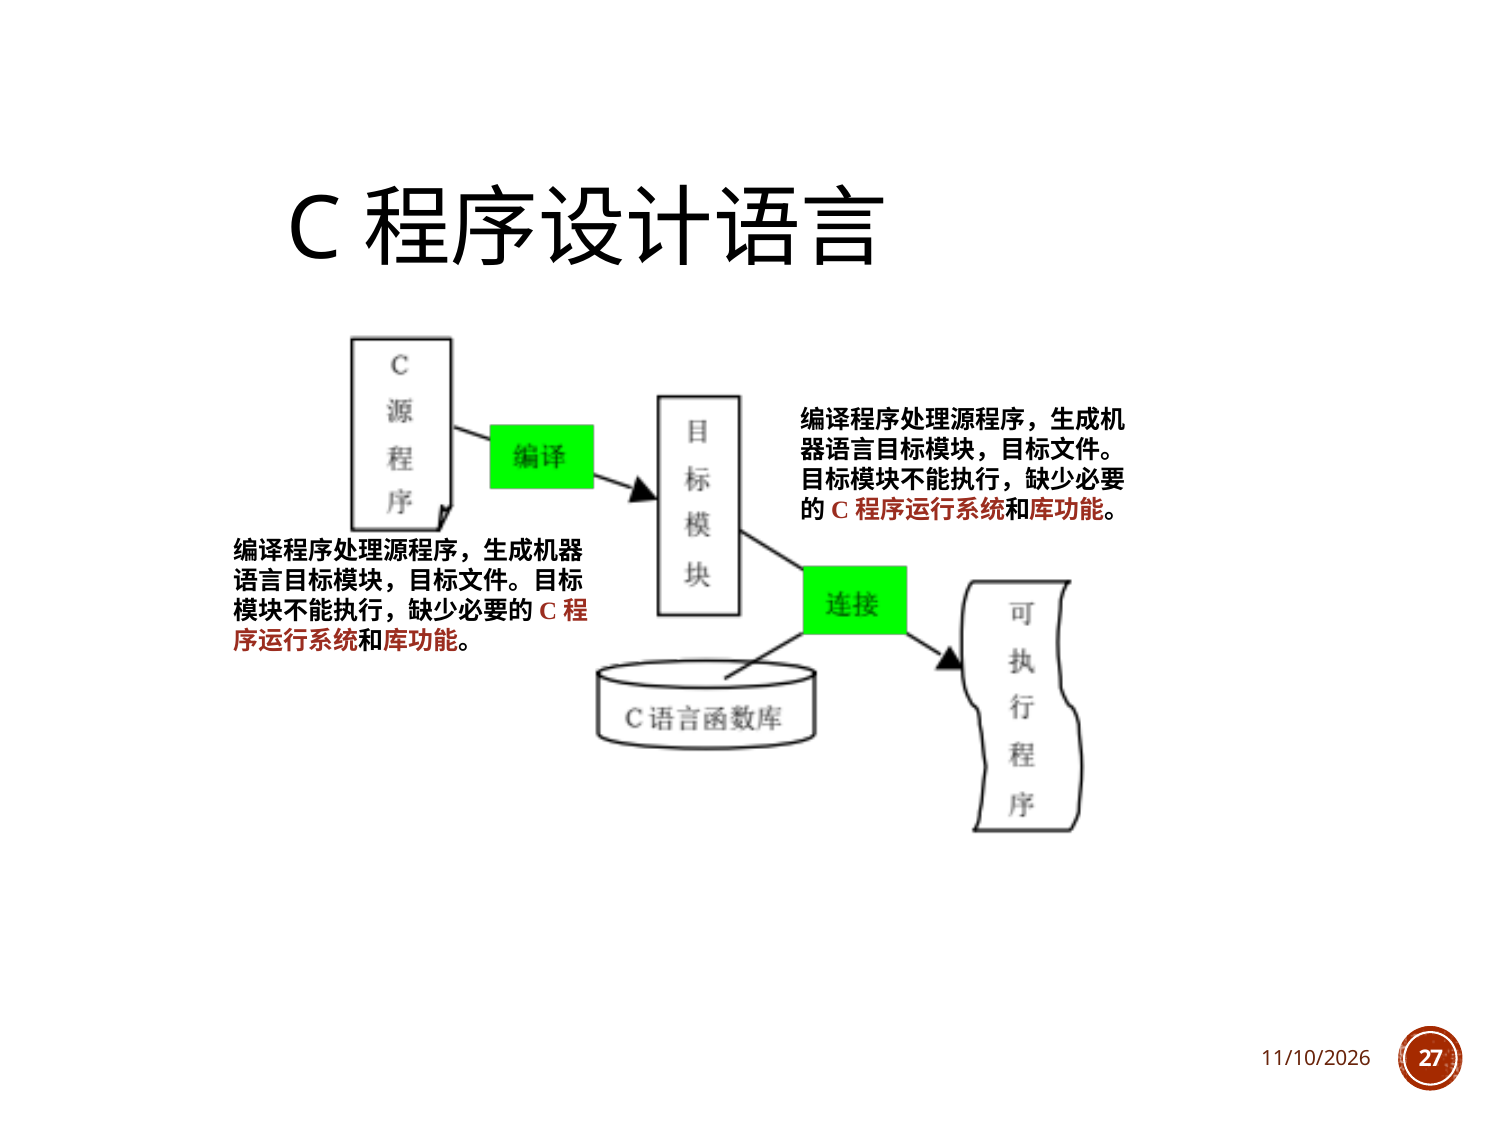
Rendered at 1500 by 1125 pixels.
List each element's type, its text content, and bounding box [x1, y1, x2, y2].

title C程序设计语言 [271, 172, 1229, 287]
text_box 编译程序处理源程序，生成机器语言目标模块，目标文件。目标模块不能执行，缺少必要的C程序运行系统和库功能。 [218, 527, 334, 662]
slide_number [982, 1028, 1386, 1089]
text_box 编译程序处理源程序，生成机器语言目标模块，目标文件。目标模块不能执行，缺少必要的C程序运行系统和库功能。 [1086, 396, 1148, 531]
slide_number 27 [1391, 1028, 1471, 1089]
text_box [334, 326, 1085, 866]
